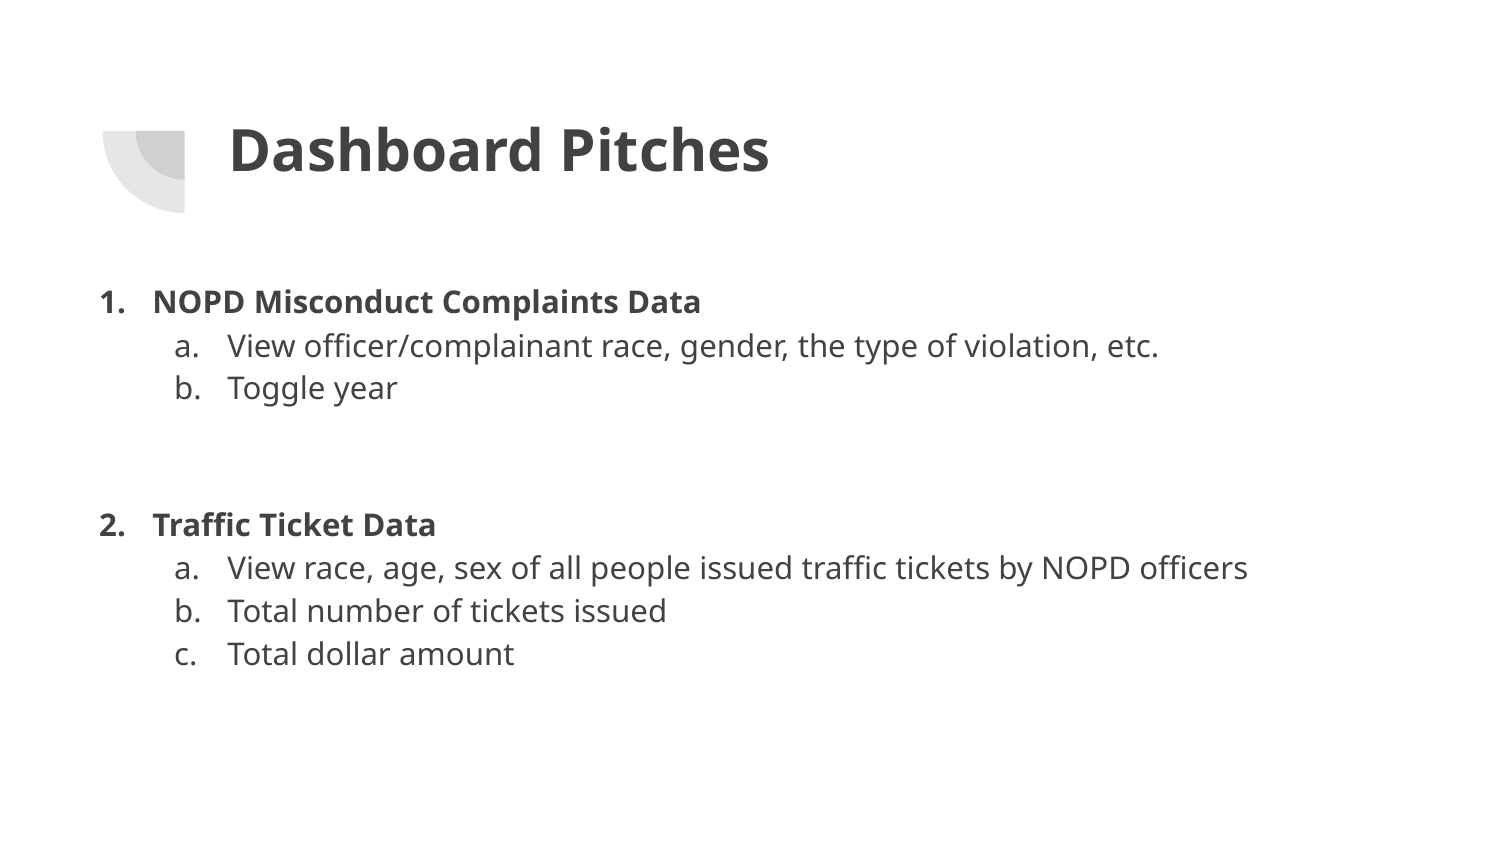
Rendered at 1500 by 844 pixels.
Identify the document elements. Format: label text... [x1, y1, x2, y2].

list NOPD Misconduct Complaints Data View officer/complainant race, gender, the type of violation, etc. Toggle year Traffic Ticket Data View race, age, sex of all people issued traffic tickets by NOPD officers Total number of tickets issued Total dollar amount [62, 262, 1433, 775]
title Dashboard Pitches [213, 98, 1368, 262]
